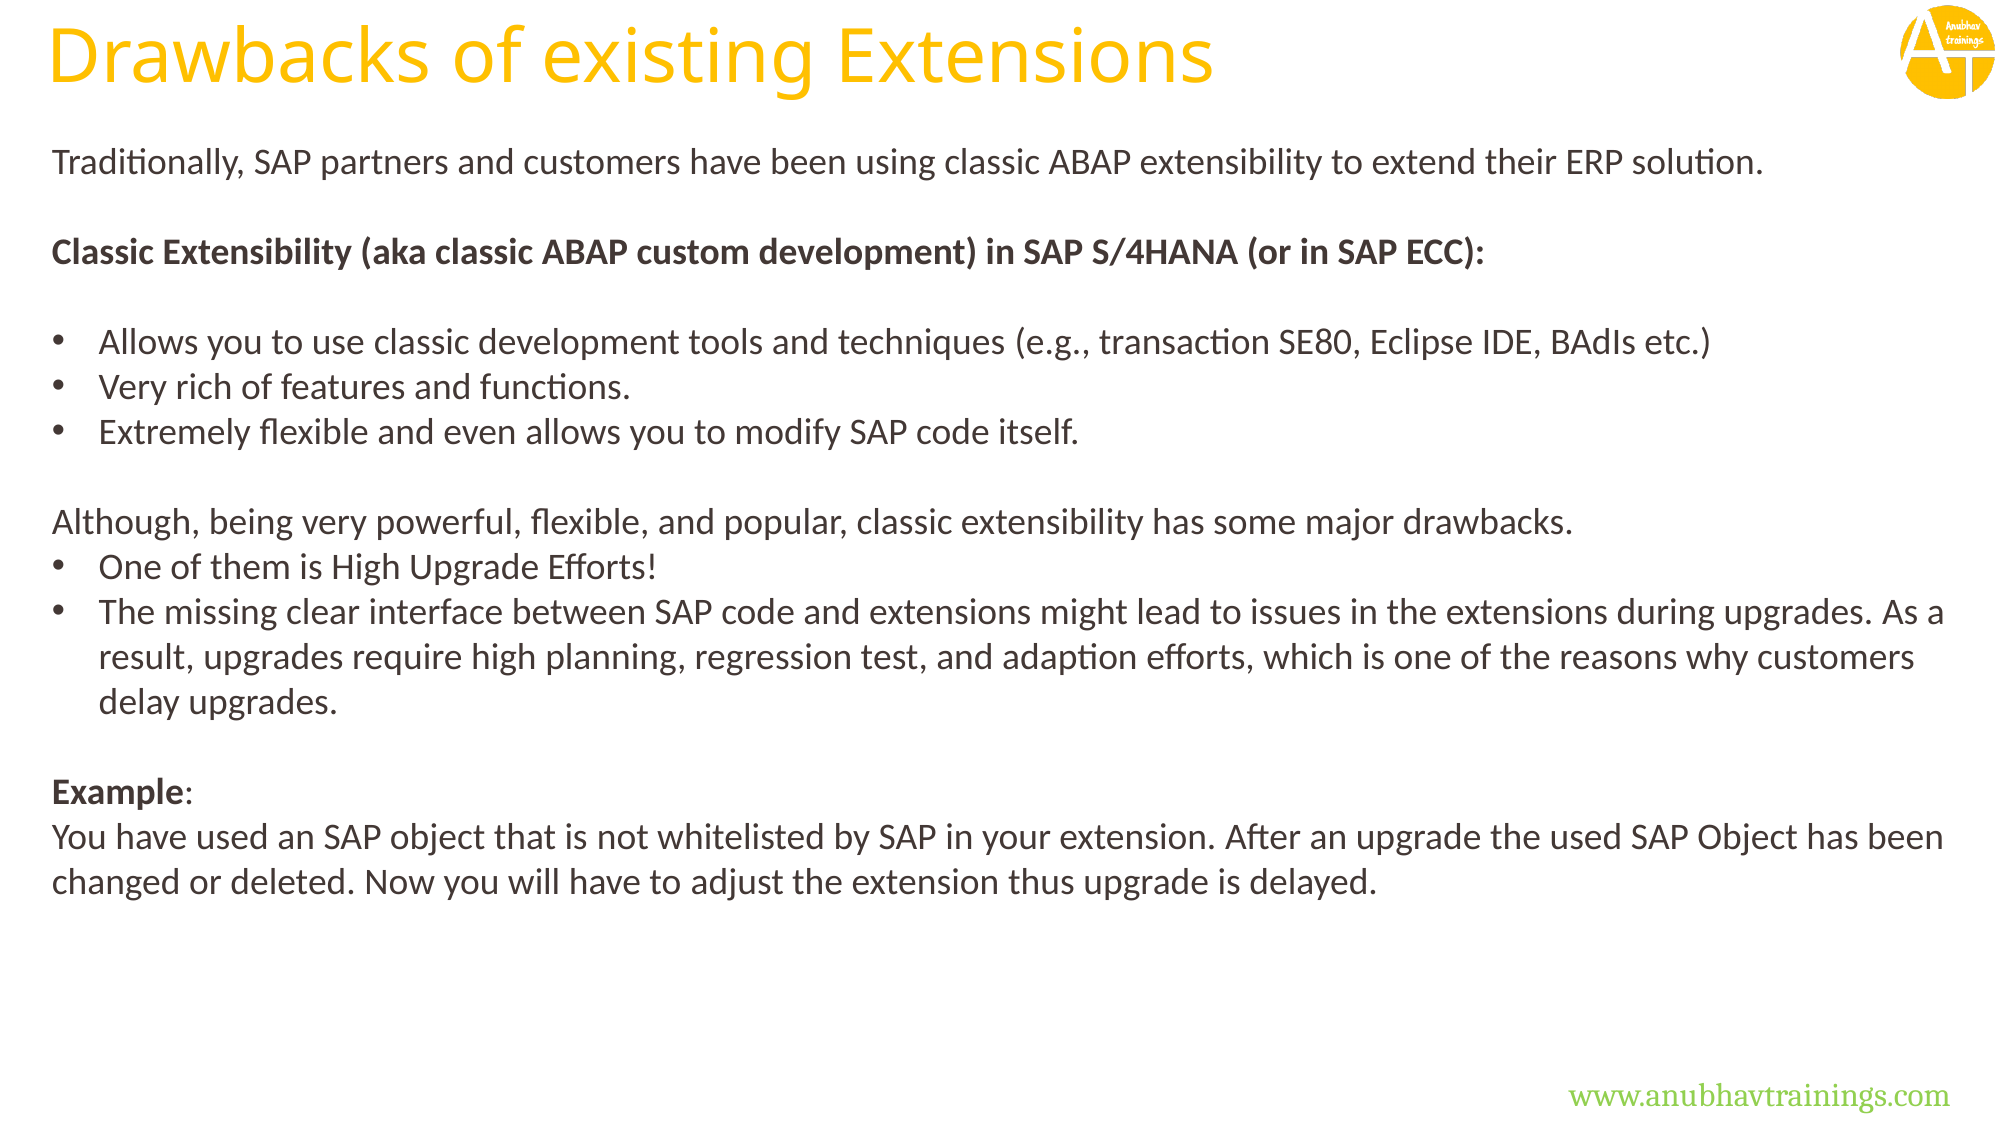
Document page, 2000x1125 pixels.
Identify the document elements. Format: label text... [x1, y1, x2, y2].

text_box Traditionally, SAP partners and customers have been using classic ABAP extensibility to extend their ERP solution. Classic Extensibility (aka classic ABAP custom development) in SAP S/4HANA (or in SAP ECC): Allows you to use classic development tools and techniques (e.g., transaction SE80, Eclipse IDE, BAdIs etc.) Very rich of features and functions. Extremely flexible and even allows you to modify SAP code itself. Although, being very powerful, flexible, and popular, classic extensibility has some major drawbacks. One of them is High Upgrade Efforts! The missing clear interface between SAP code and extensions might lead to issues in the extensions during upgrades. As a result, upgrades require high planning, regression test, and adaption efforts, which is one of the reasons why customers delay upgrades. Example: You have used an SAP object that is not whitelisted by SAP in your extension. After an upgrade the used SAP Object has been changed or deleted. Now you will have to adjust the extension thus upgrade is delayed. [36, 129, 1974, 955]
text_box Drawbacks of existing Extensions [31, 0, 1874, 105]
picture [1891, 0, 2000, 107]
text_box www.anubhavtrainings.com [1554, 1065, 2000, 1121]
